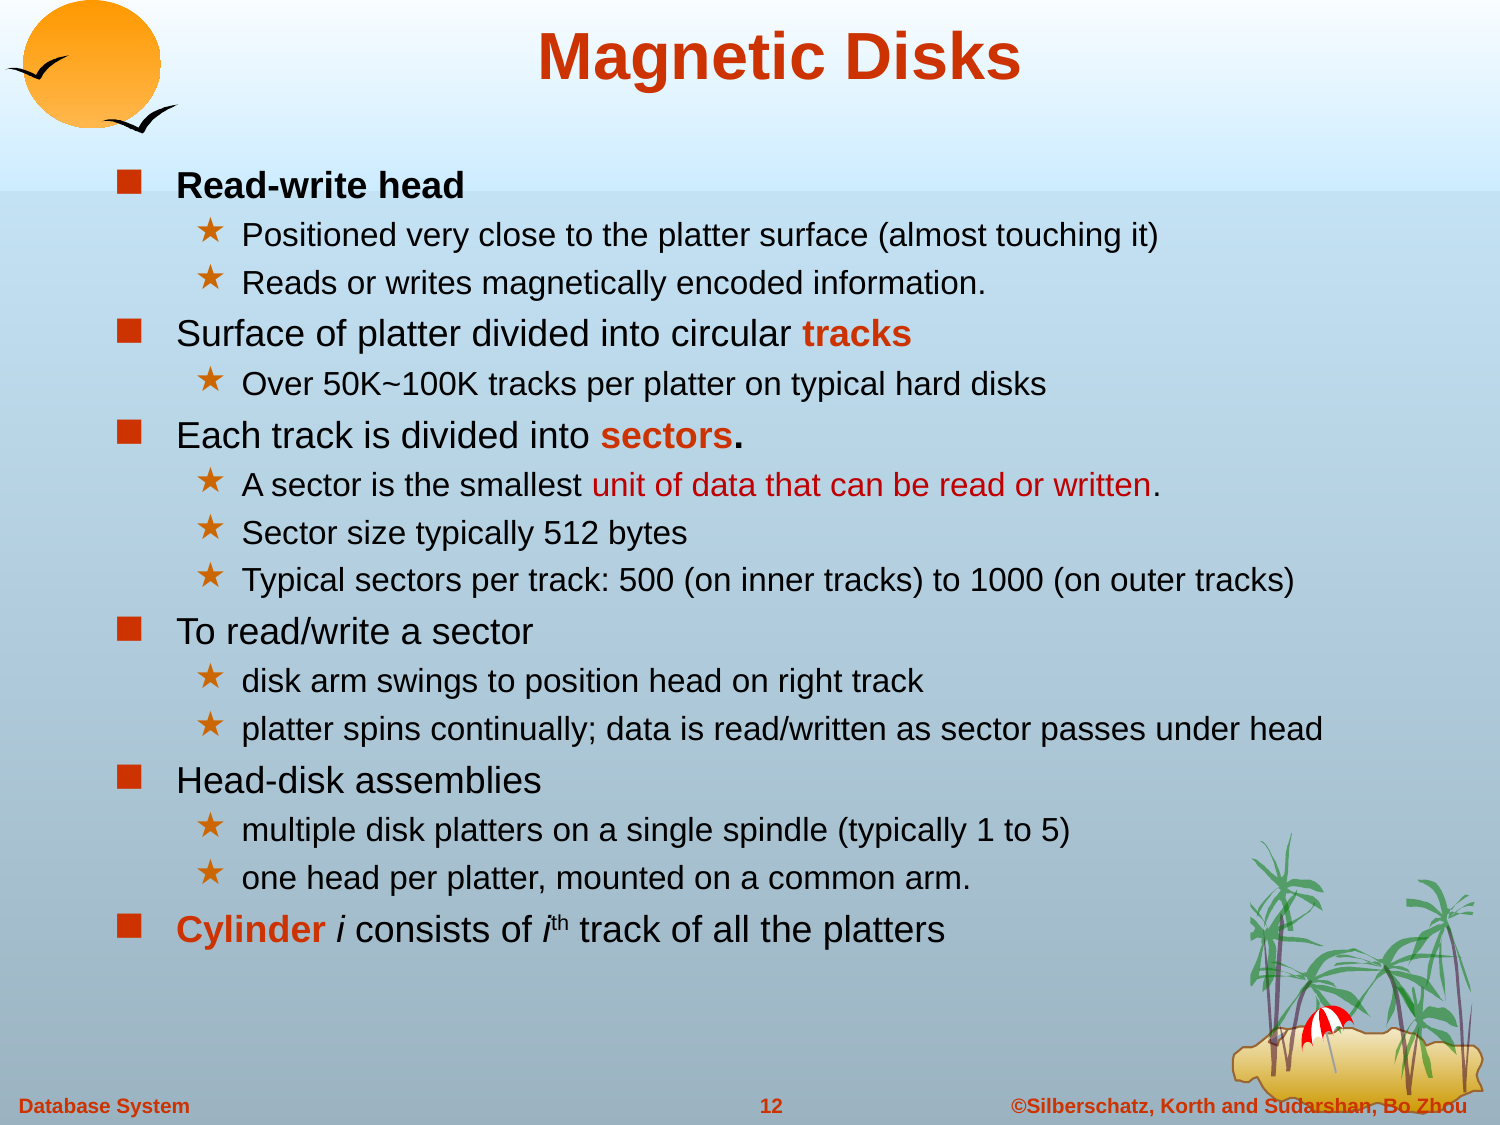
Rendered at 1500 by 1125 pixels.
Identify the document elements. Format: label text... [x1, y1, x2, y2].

title Magnetic Disks [117, 0, 1443, 100]
list Read-write head Positioned very close to the platter surface (almost touching it) Reads or writes magnetically encoded information. Surface of platter divided into circular tracks Over 50K~100K tracks per platter on typical hard disks Each track is divided into sectors. A sector is the smallest unit of data that can be read or written. Sector size typically 512 bytes Typical sectors per track: 500 (on inner tracks) to 1000 (on outer tracks) To read/write a sector disk arm swings to position head on right track platter spins continually; data is read/written as sector passes under head Head-disk assemblies multiple disk platters on a single spindle (typically 1 to 5) one head per platter, mounted on a common arm. Cylinder i consists of ith track of all the platters [104, 158, 1396, 1028]
